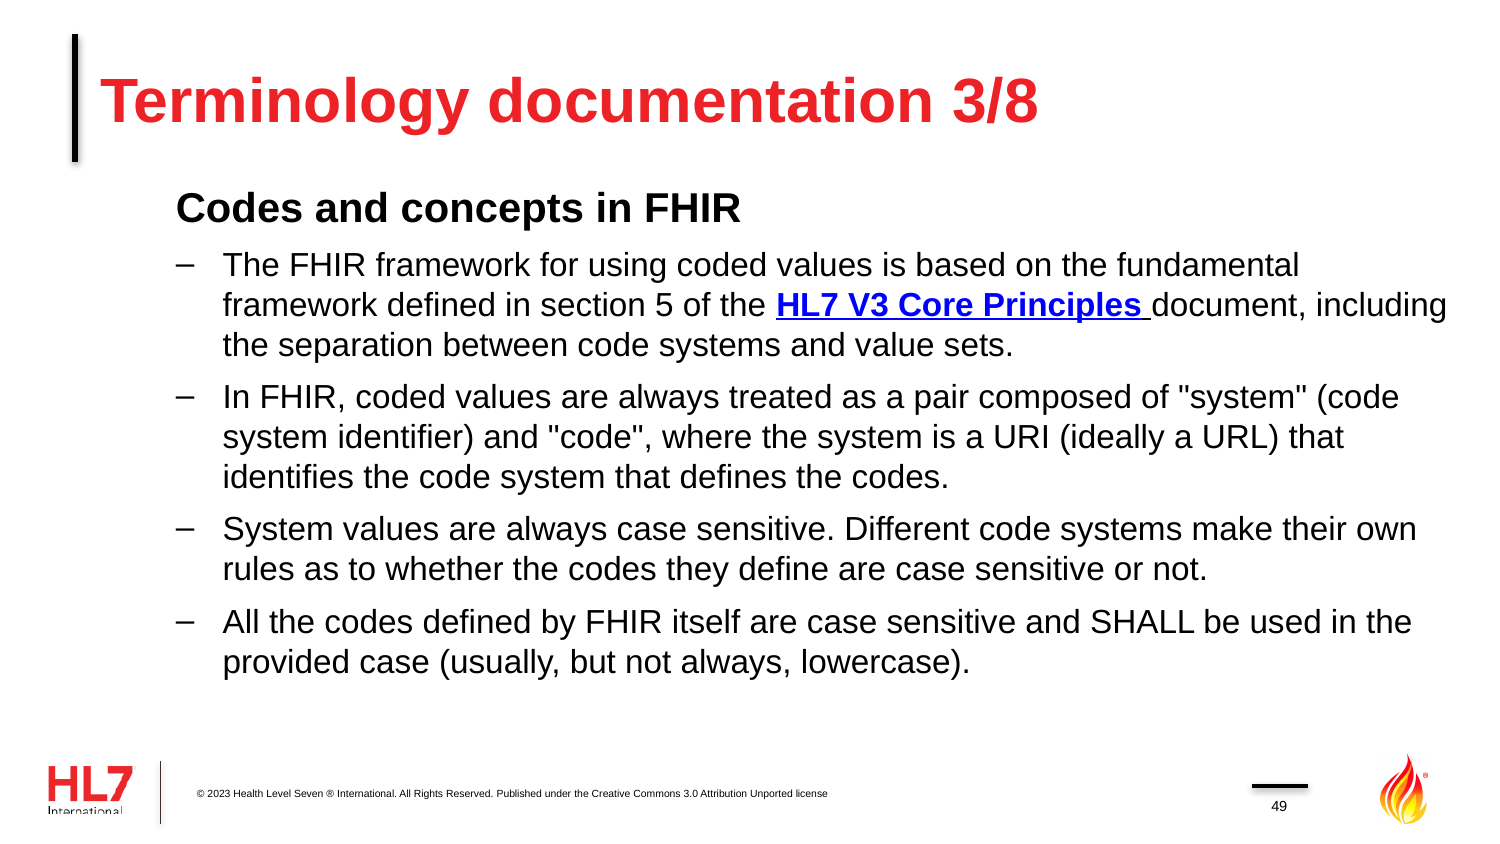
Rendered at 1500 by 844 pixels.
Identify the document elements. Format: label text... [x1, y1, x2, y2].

title Terminology documentation 3/8 [100, 33, 1451, 163]
footer © 2023 Health Level Seven ® International. All Rights Reserved. Published under the Creative Commons 3.0 Attribution Unported license [196, 786, 941, 813]
slide_number 49 [1257, 788, 1302, 815]
list Codes and concepts in FHIR The FHIR framework for using coded values is based on the fundamental framework defined in section 5 of the HL7 V3 Core Principles document, including the separation between code systems and value sets. In FHIR, coded values are always treated as a pair composed of "system" (code system identifier) and "code", where the system is a URI (ideally a URL) that identifies the code system that defines the codes. System values are always case sensitive. Different code systems make their own rules as to whether the codes they define are case sensitive or not. All the codes defined by FHIR itself are case sensitive and SHALL be used in the provided case (usually, but not always, lowercase). [100, 180, 1451, 765]
picture [1380, 765, 1428, 824]
